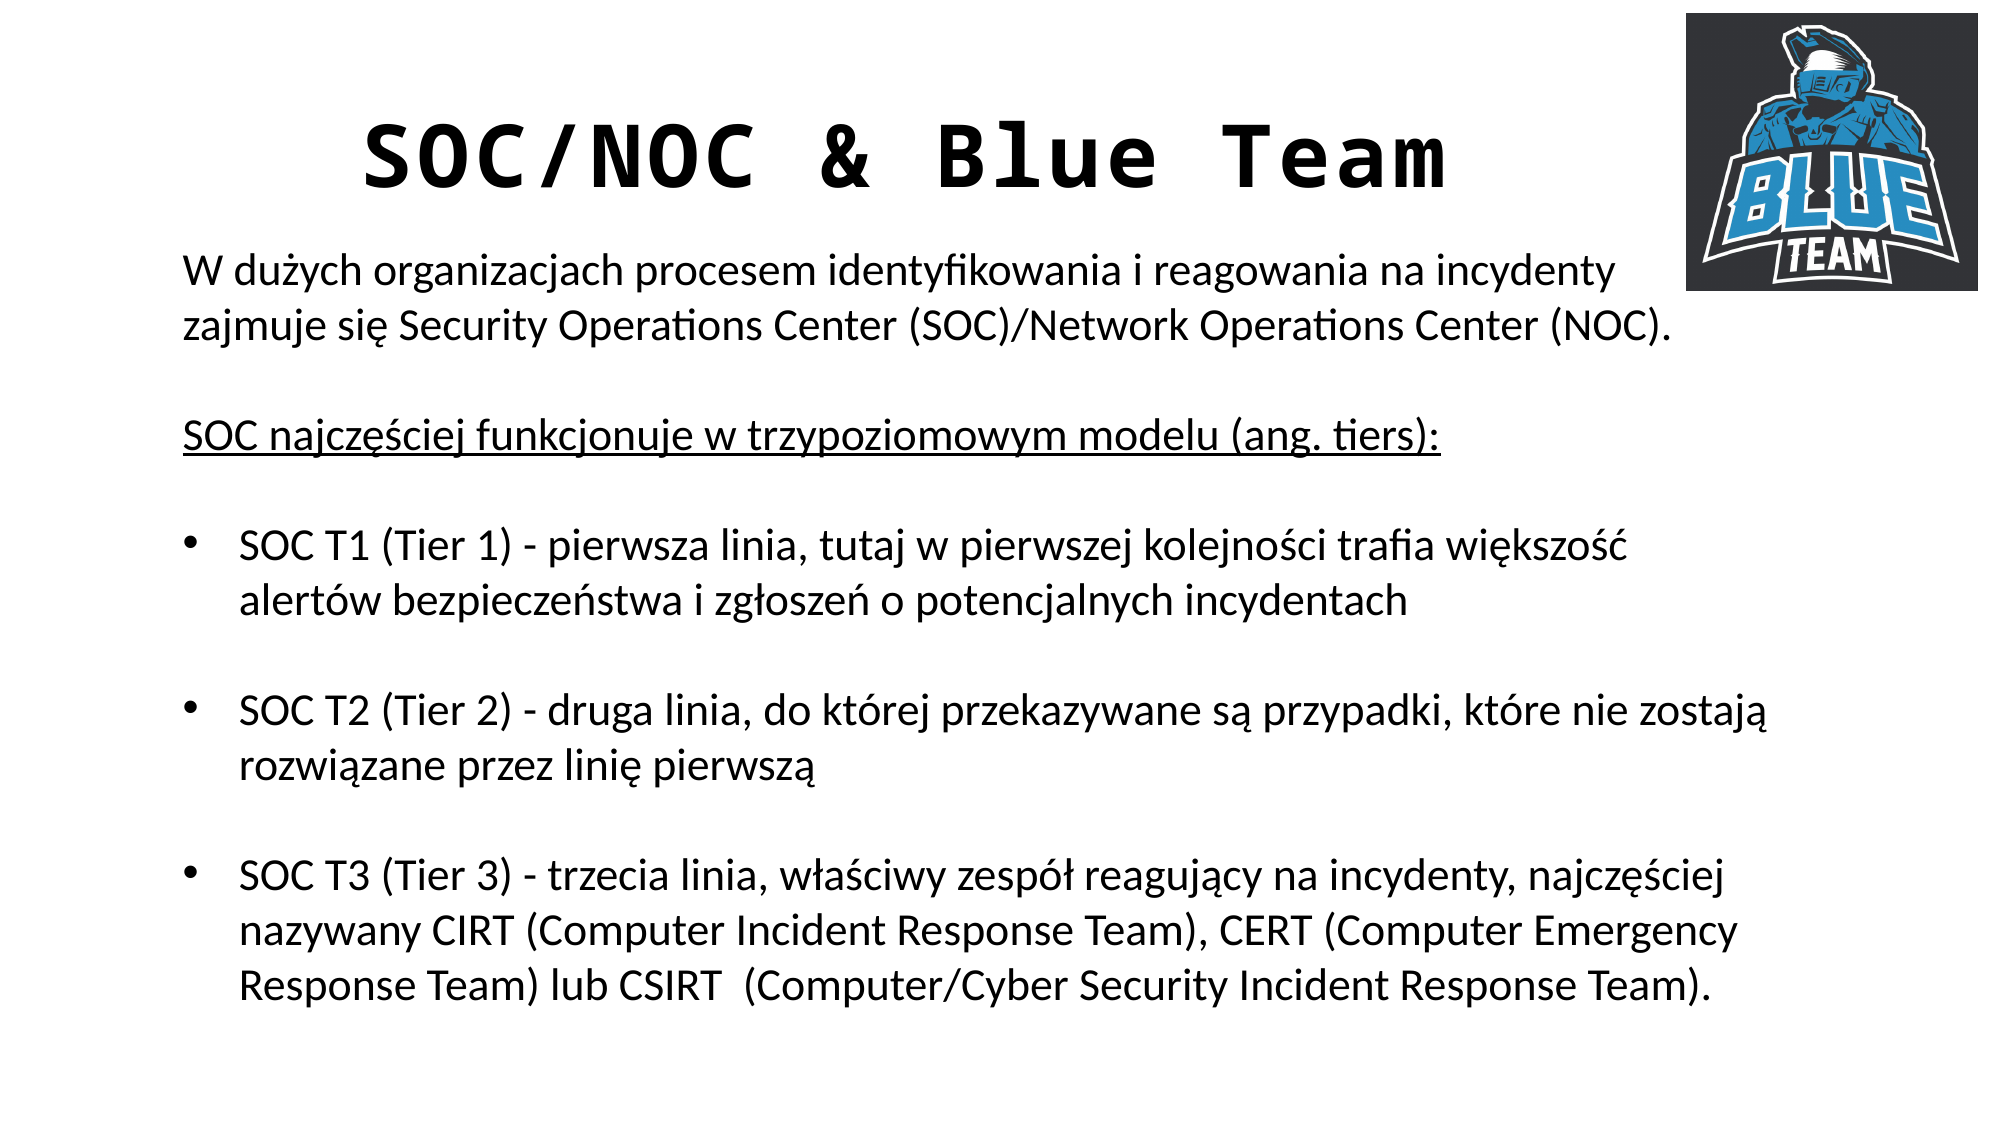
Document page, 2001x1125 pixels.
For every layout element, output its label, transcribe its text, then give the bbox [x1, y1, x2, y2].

text_box W dużych organizacjach procesem identyfikowania i reagowania na incydenty zajmuje się Security Operations Center (SOC)/Network Operations Center (NOC). SOC najczęściej funkcjonuje w trzypoziomowym modelu (ang. tiers): SOC T1 (Tier 1) - pierwsza linia, tutaj w pierwszej kolejności trafia większość alertów bezpieczeństwa i zgłoszeń o potencjalnych incydentach SOC T2 (Tier 2) - druga linia, do której przekazywane są przypadki, które nie zostają rozwiązane przez linię pierwszą SOC T3 (Tier 3) - trzecia linia, właściwy zespół reagujący na incydenty, najczęściej nazywany CIRT (Computer Incident Response Team), CERT (Computer Emergency Response Team) lub CSIRT (Computer/Cyber Security Incident Response Team). [168, 232, 1797, 1017]
text_box SOC/NOC & Blue Team [265, 100, 1540, 206]
picture [1685, 13, 1978, 292]
